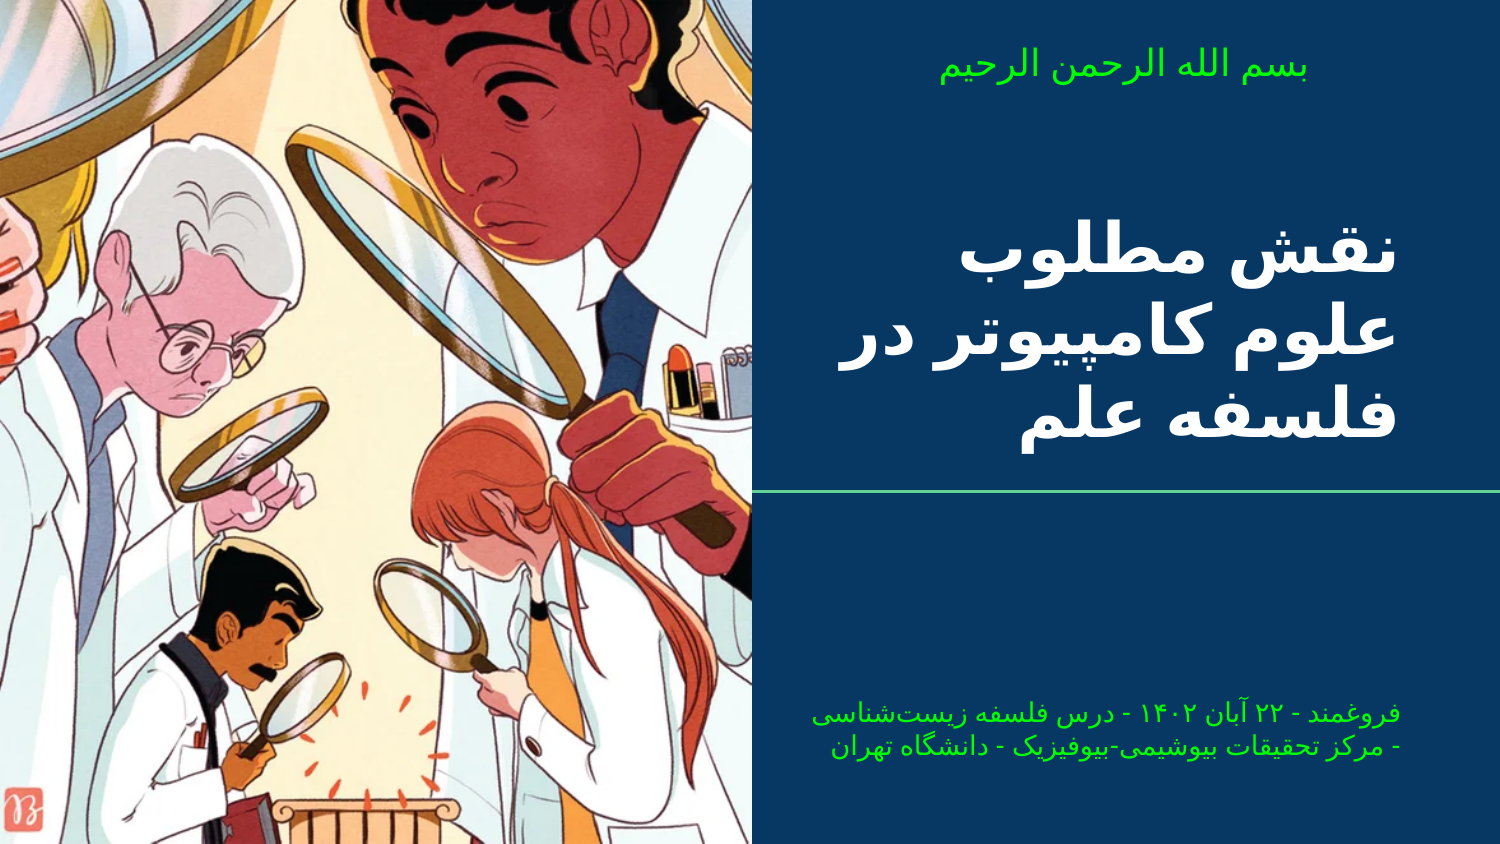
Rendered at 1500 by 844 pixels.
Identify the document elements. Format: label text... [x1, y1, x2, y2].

picture [0, 0, 753, 844]
title نقش مطلوب علوم کامپیوتر در فلسفه علم [783, 206, 1417, 467]
text_box بسم الله الرحمن الرحیم [763, 24, 1485, 103]
text_box فروغمند - ۲۲ آبان ۱۴۰۲ - درس فلسفه زیست‌شناسی - مرکز تحقیقات بیوشیمی-بیوفیزیک - دانشگاه تهران [783, 680, 1417, 784]
